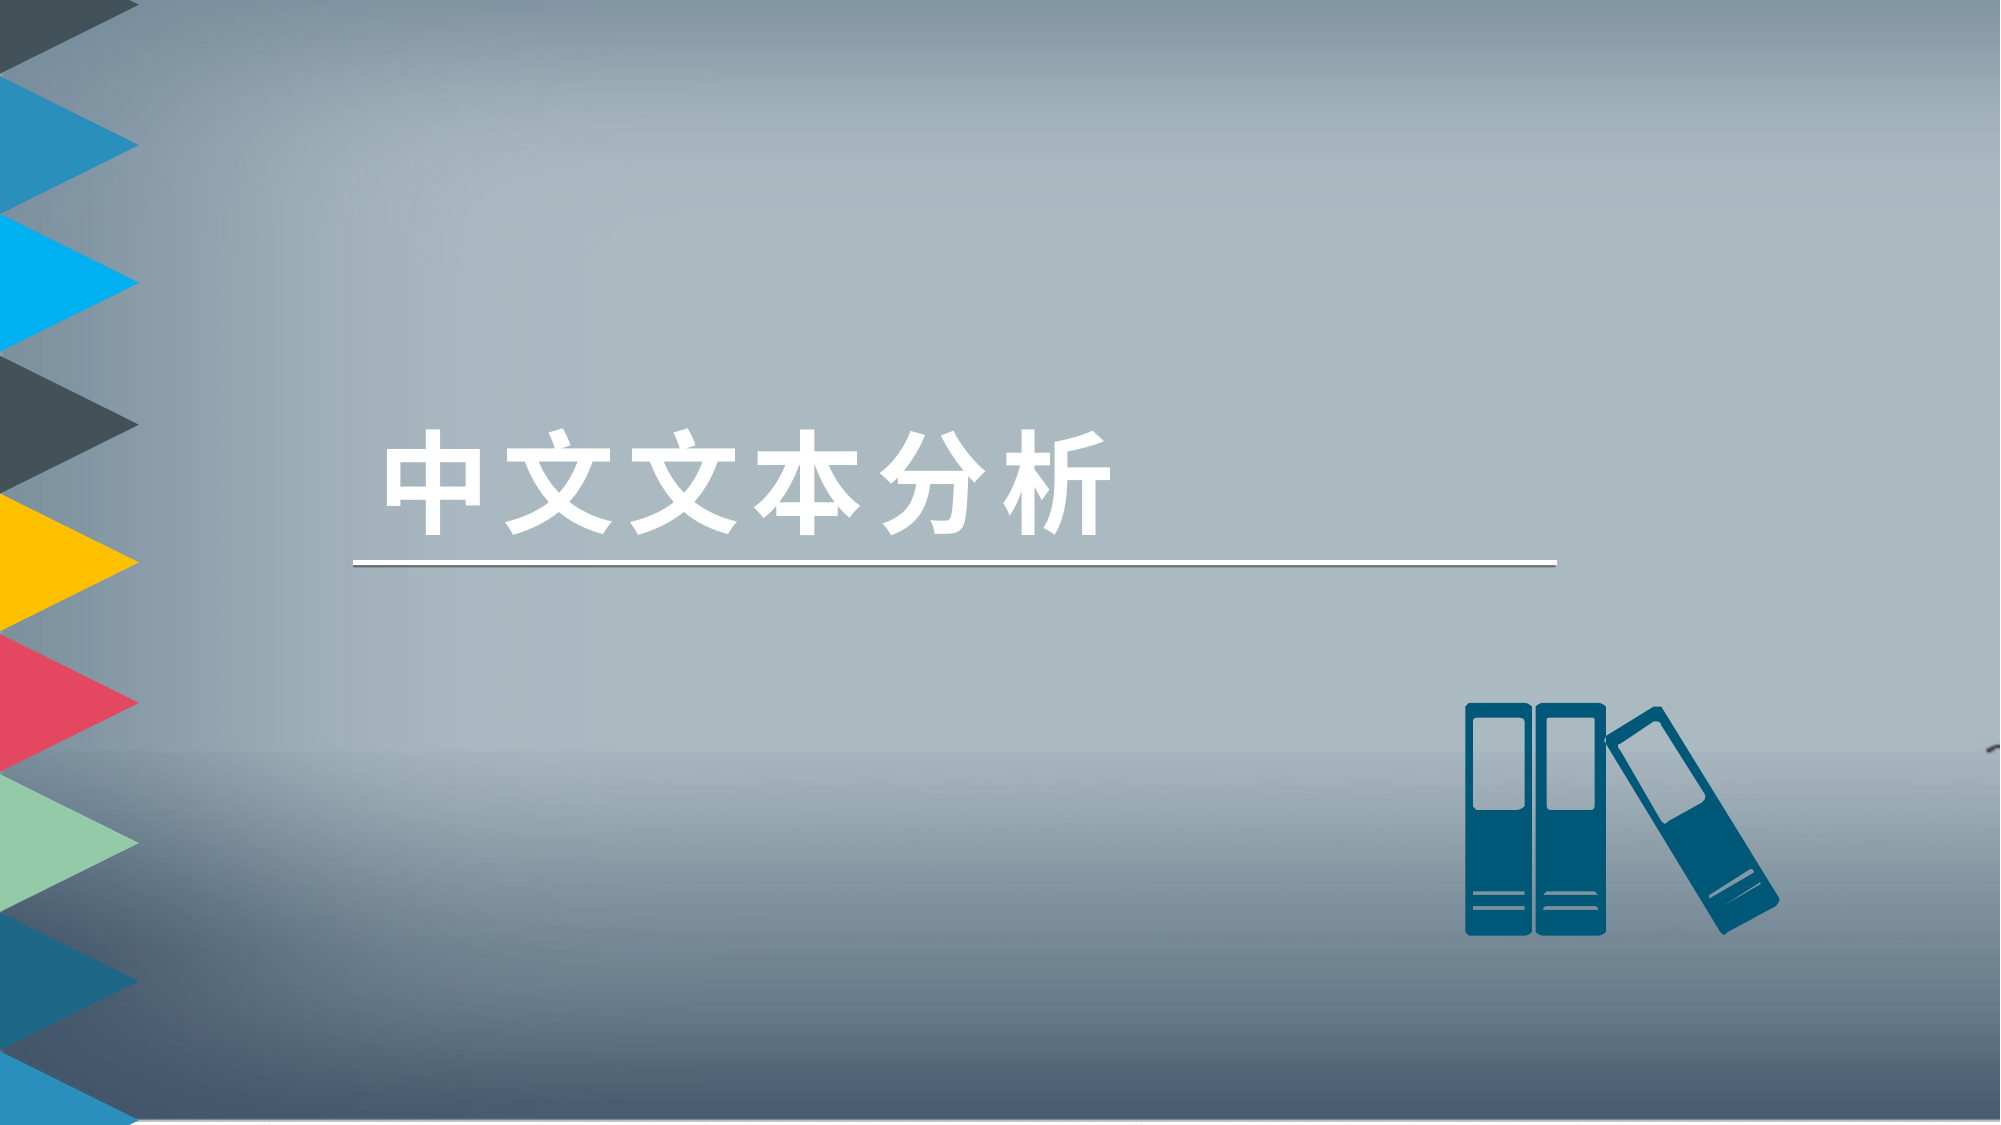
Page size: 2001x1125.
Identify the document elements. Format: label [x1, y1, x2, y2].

picture [140, 0, 2000, 1123]
text_box [0, 0, 140, 1125]
